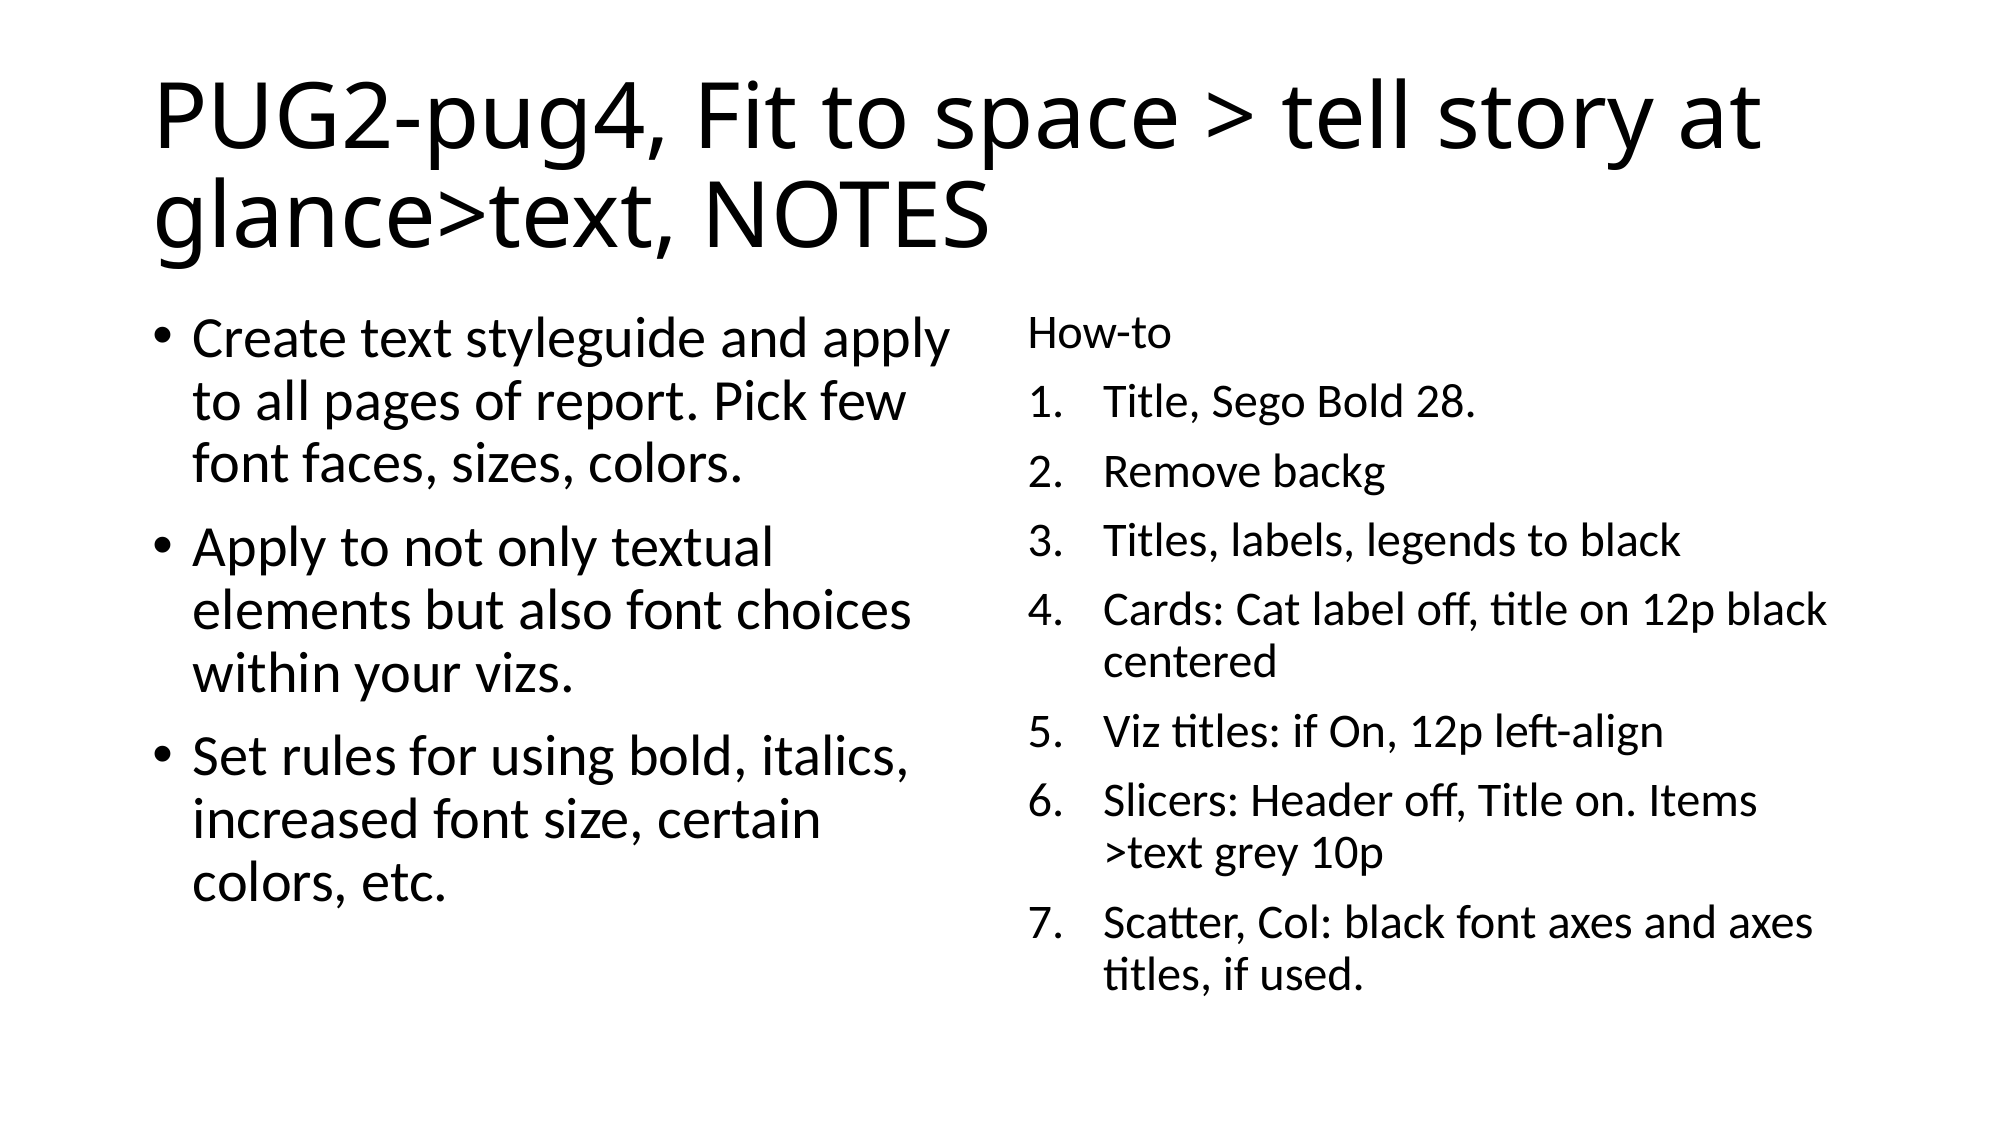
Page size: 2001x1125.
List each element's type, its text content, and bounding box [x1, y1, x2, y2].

title PUG2-pug4, Fit to space > tell story at glance>text, NOTES [137, 59, 1863, 278]
list How-to Title, Sego Bold 28. Remove backg Titles, labels, legends to black Cards: Cat label off, title on 12p black centered Viz titles: if On, 12p left-align Slicers: Header off, Title on. Items >text grey 10p Scatter, Col: black font axes and axes titles, if used. [1012, 299, 1863, 1014]
list Create text styleguide and apply to all pages of report. Pick few font faces, sizes, colors. Apply to not only textual elements but also font choices within your vizs. Set rules for using bold, italics, increased font size, certain colors, etc. [137, 299, 988, 1014]
